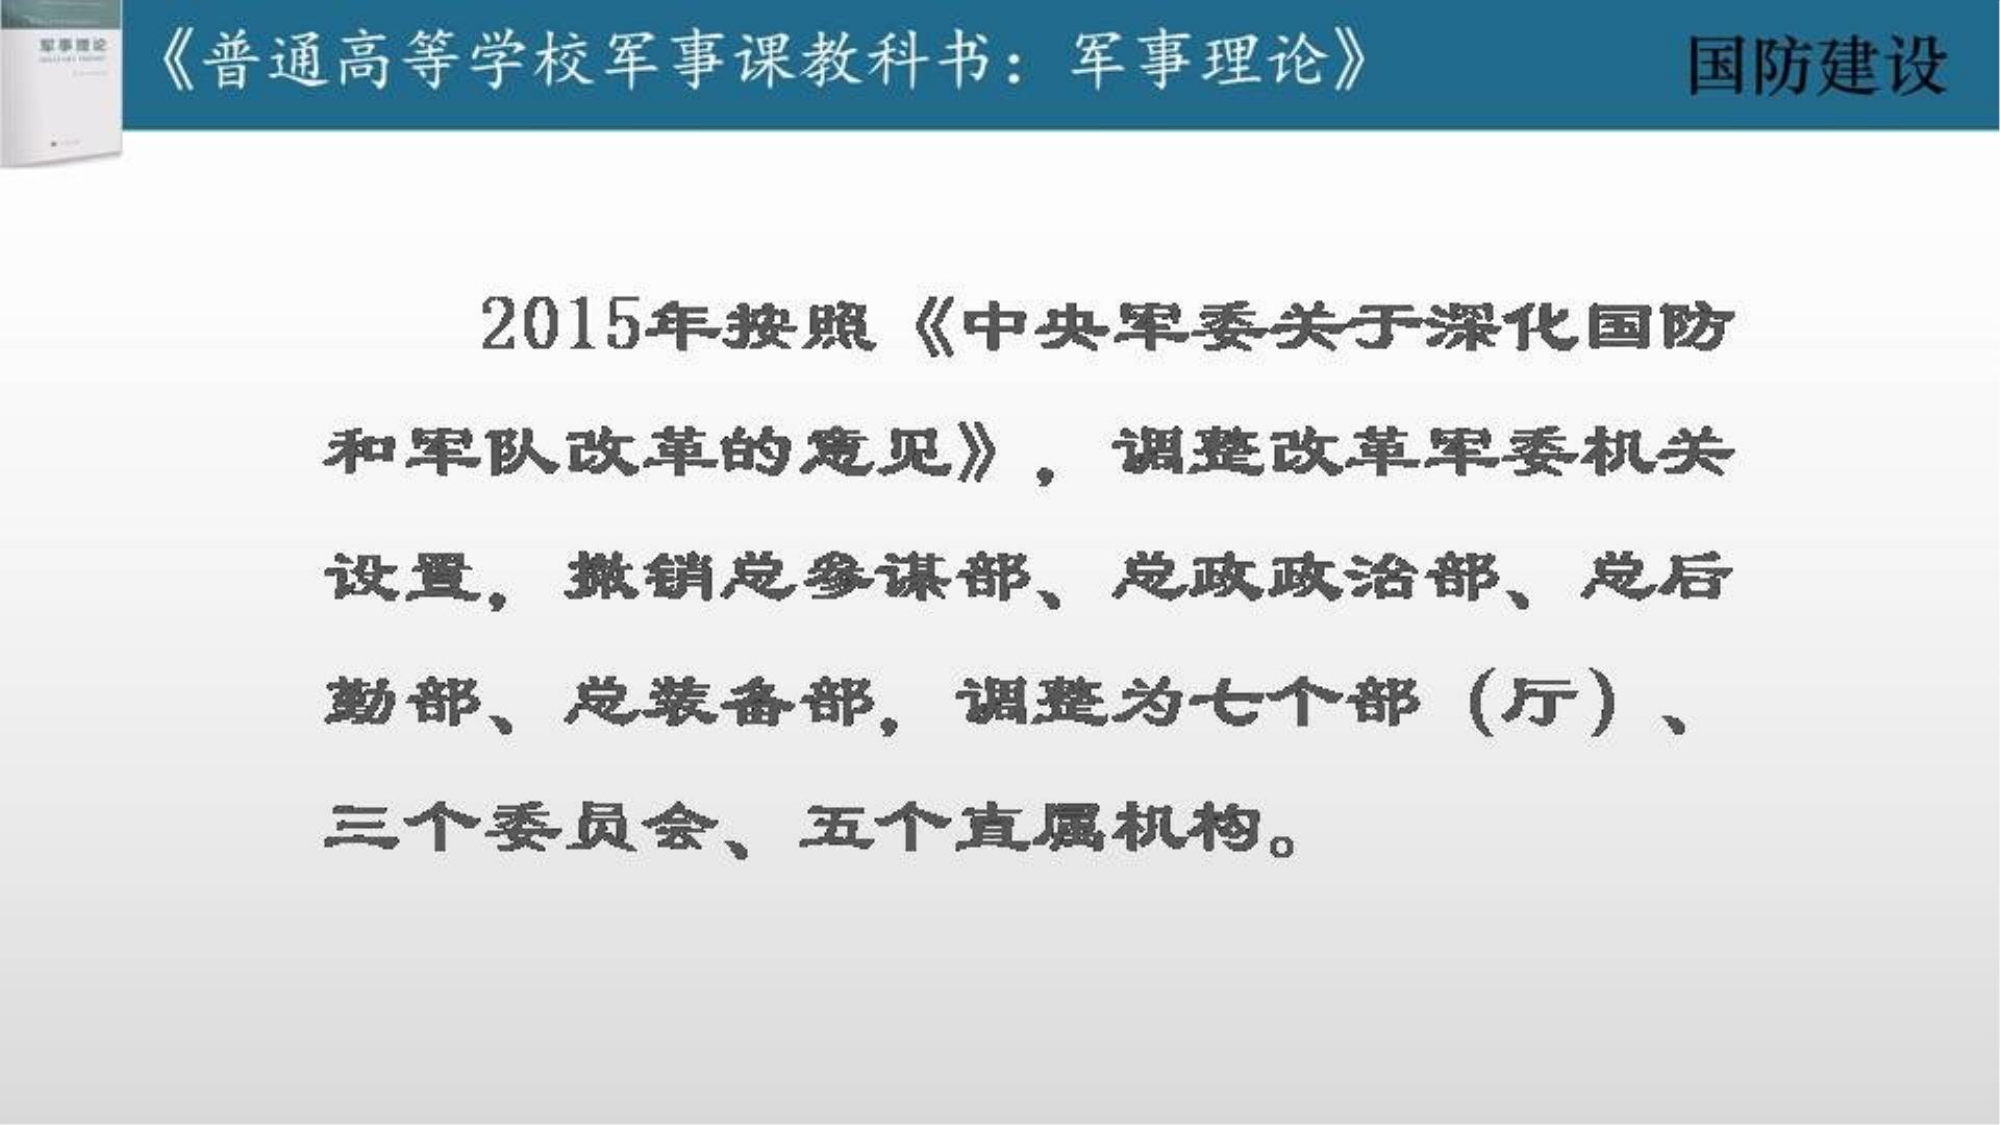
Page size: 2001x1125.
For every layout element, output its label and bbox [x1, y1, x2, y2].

text_box [0, 0, 2000, 1125]
